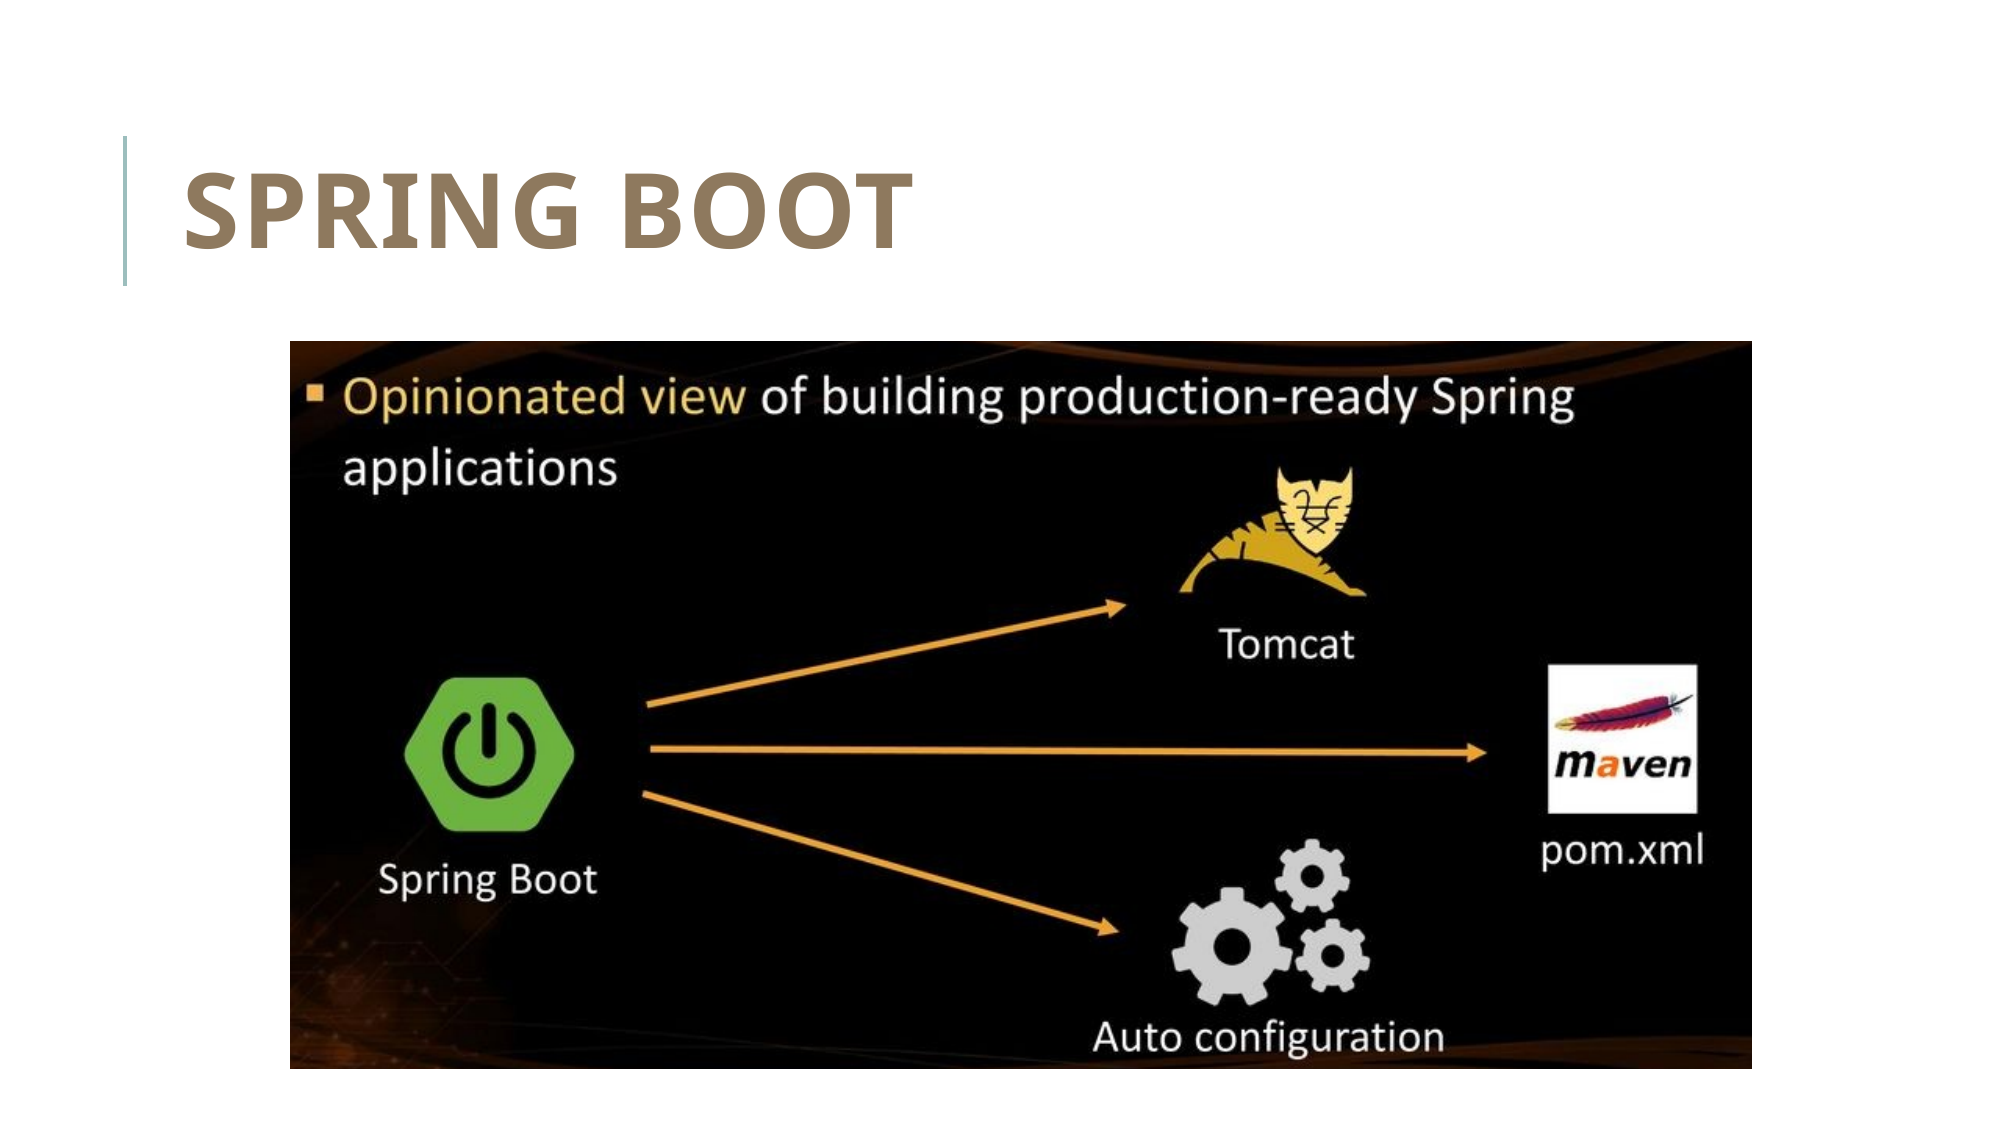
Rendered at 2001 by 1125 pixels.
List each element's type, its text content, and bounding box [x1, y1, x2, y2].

title Spring Boot [168, 96, 1763, 342]
picture [289, 341, 1753, 1069]
